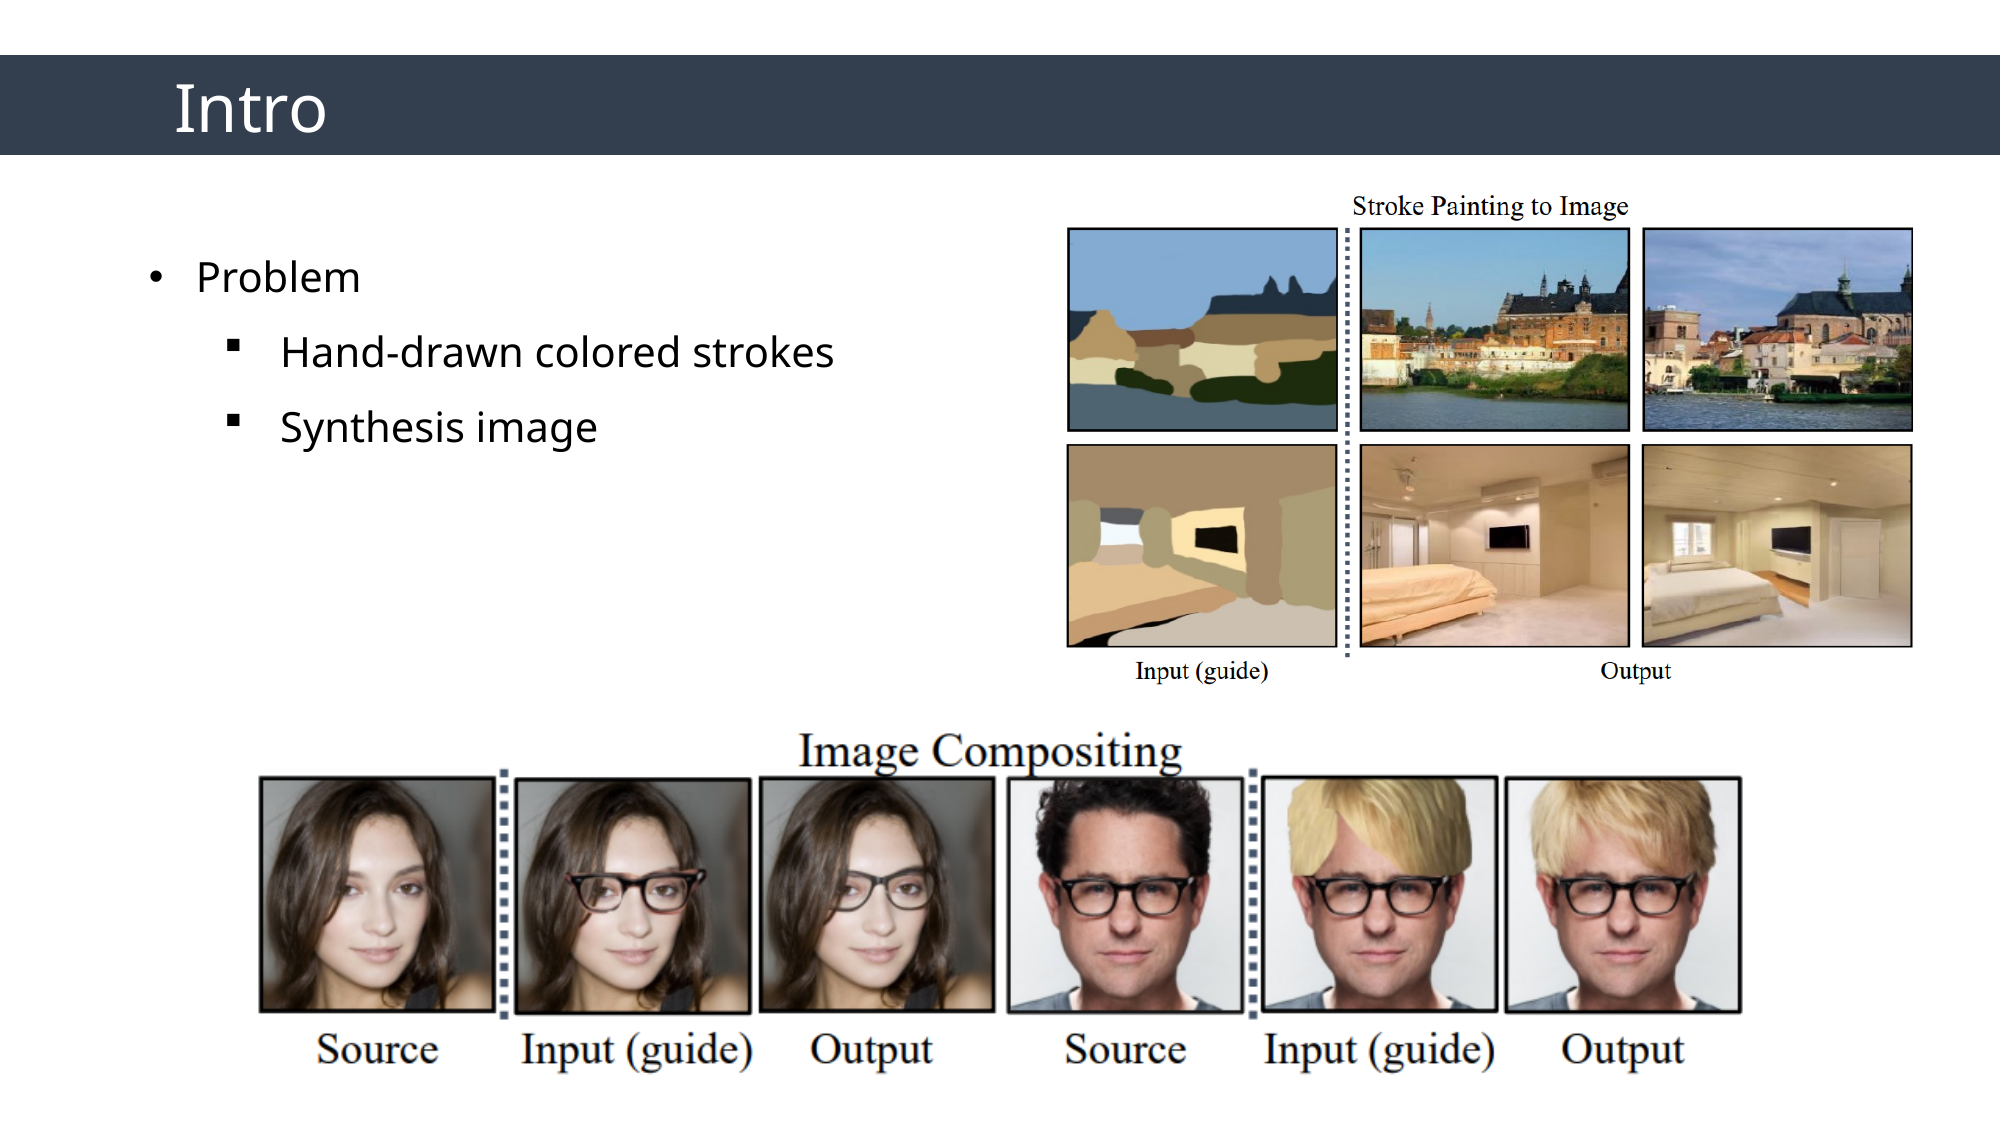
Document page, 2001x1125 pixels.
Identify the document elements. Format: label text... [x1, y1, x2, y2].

text_box [1708, 55, 2000, 155]
text_box Intro [159, 10, 1708, 155]
text_box [0, 55, 159, 155]
picture [1049, 183, 1921, 689]
picture [240, 715, 1760, 1098]
text_box Problem Hand-drawn colored strokes Synthesis image [134, 218, 1049, 458]
